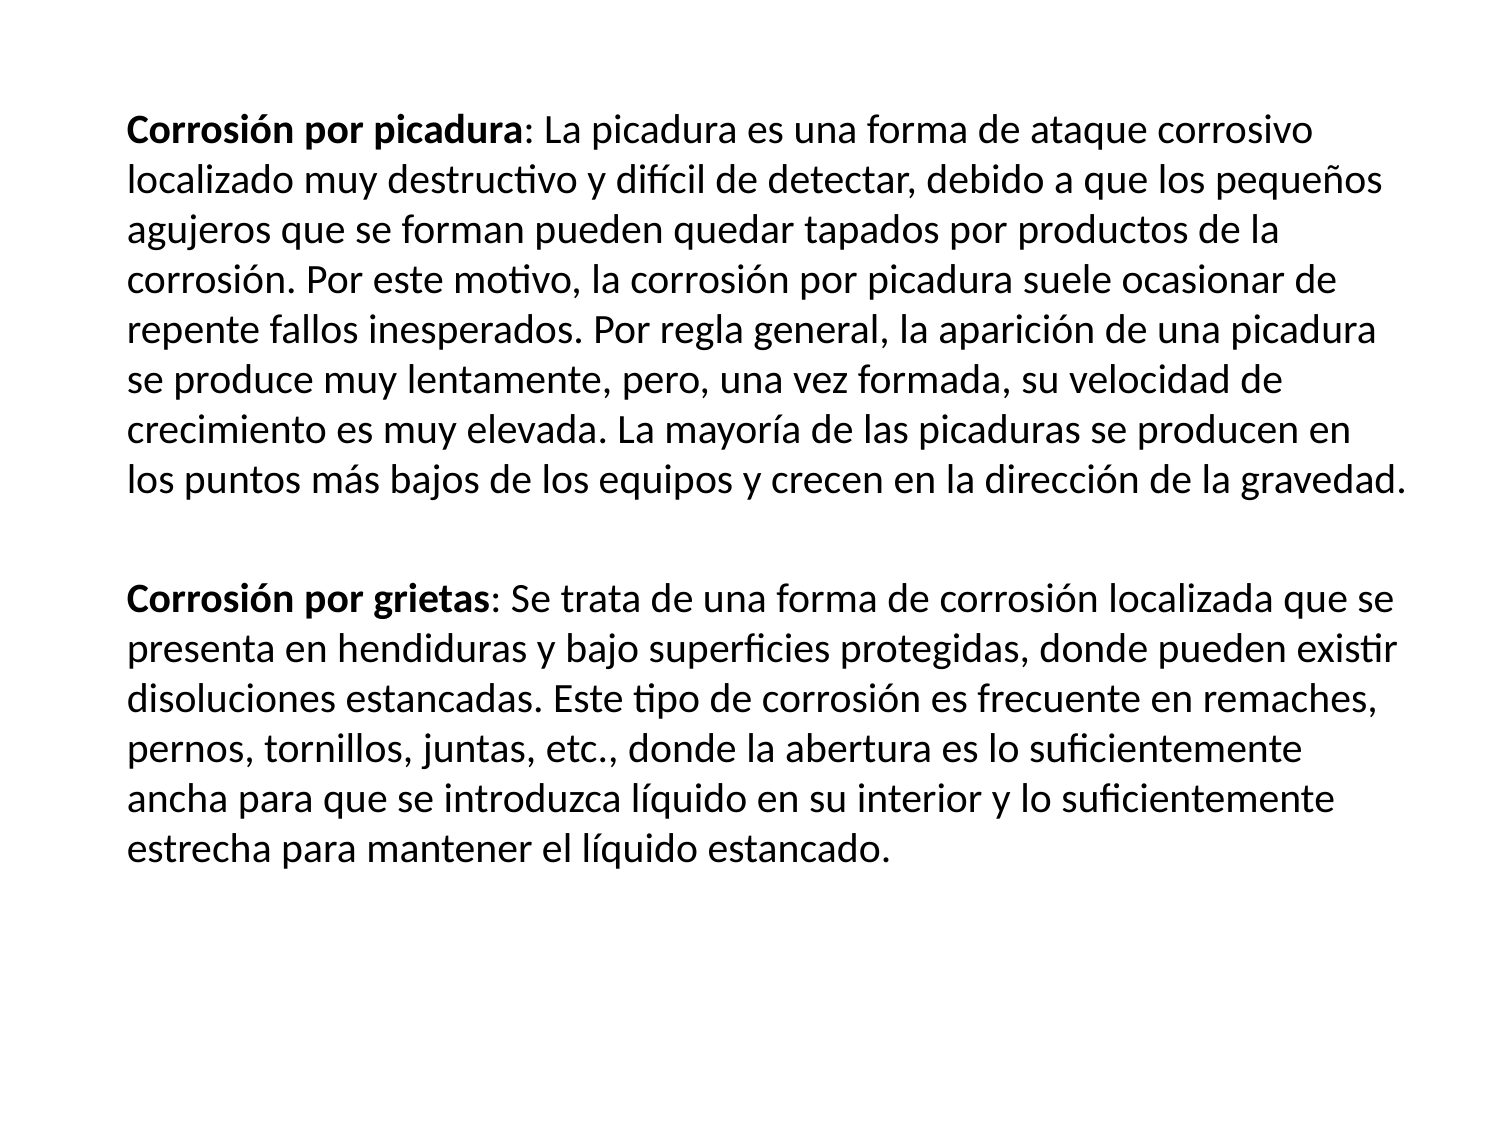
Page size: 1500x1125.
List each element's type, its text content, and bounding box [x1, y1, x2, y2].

text_box Corrosión por picadura: La picadura es una forma de ataque corrosivo localizado muy destructivo y difícil de detectar, debido a que los pequeños agujeros que se forman pueden quedar tapados por productos de la corrosión. Por este motivo, la corrosión por picadura suele ocasionar de repente fallos inesperados. Por regla general, la aparición de una picadura se produce muy lentamente, pero, una vez formada, su velocidad de crecimiento es muy elevada. La mayoría de las picaduras se producen en los puntos más bajos de los equipos y crecen en la dirección de la gravedad. [112, 94, 1424, 509]
text_box Corrosión por grietas: Se trata de una forma de corrosión localizada que se presenta en hendiduras y bajo superficies protegidas, donde pueden existir disoluciones estancadas. Este tipo de corrosión es frecuente en remaches, pernos, tornillos, juntas, etc., donde la abertura es lo suficientemente ancha para que se introduzca líquido en su interior y lo suficientemente estrecha para mantener el líquido estancado. [112, 563, 1424, 879]
